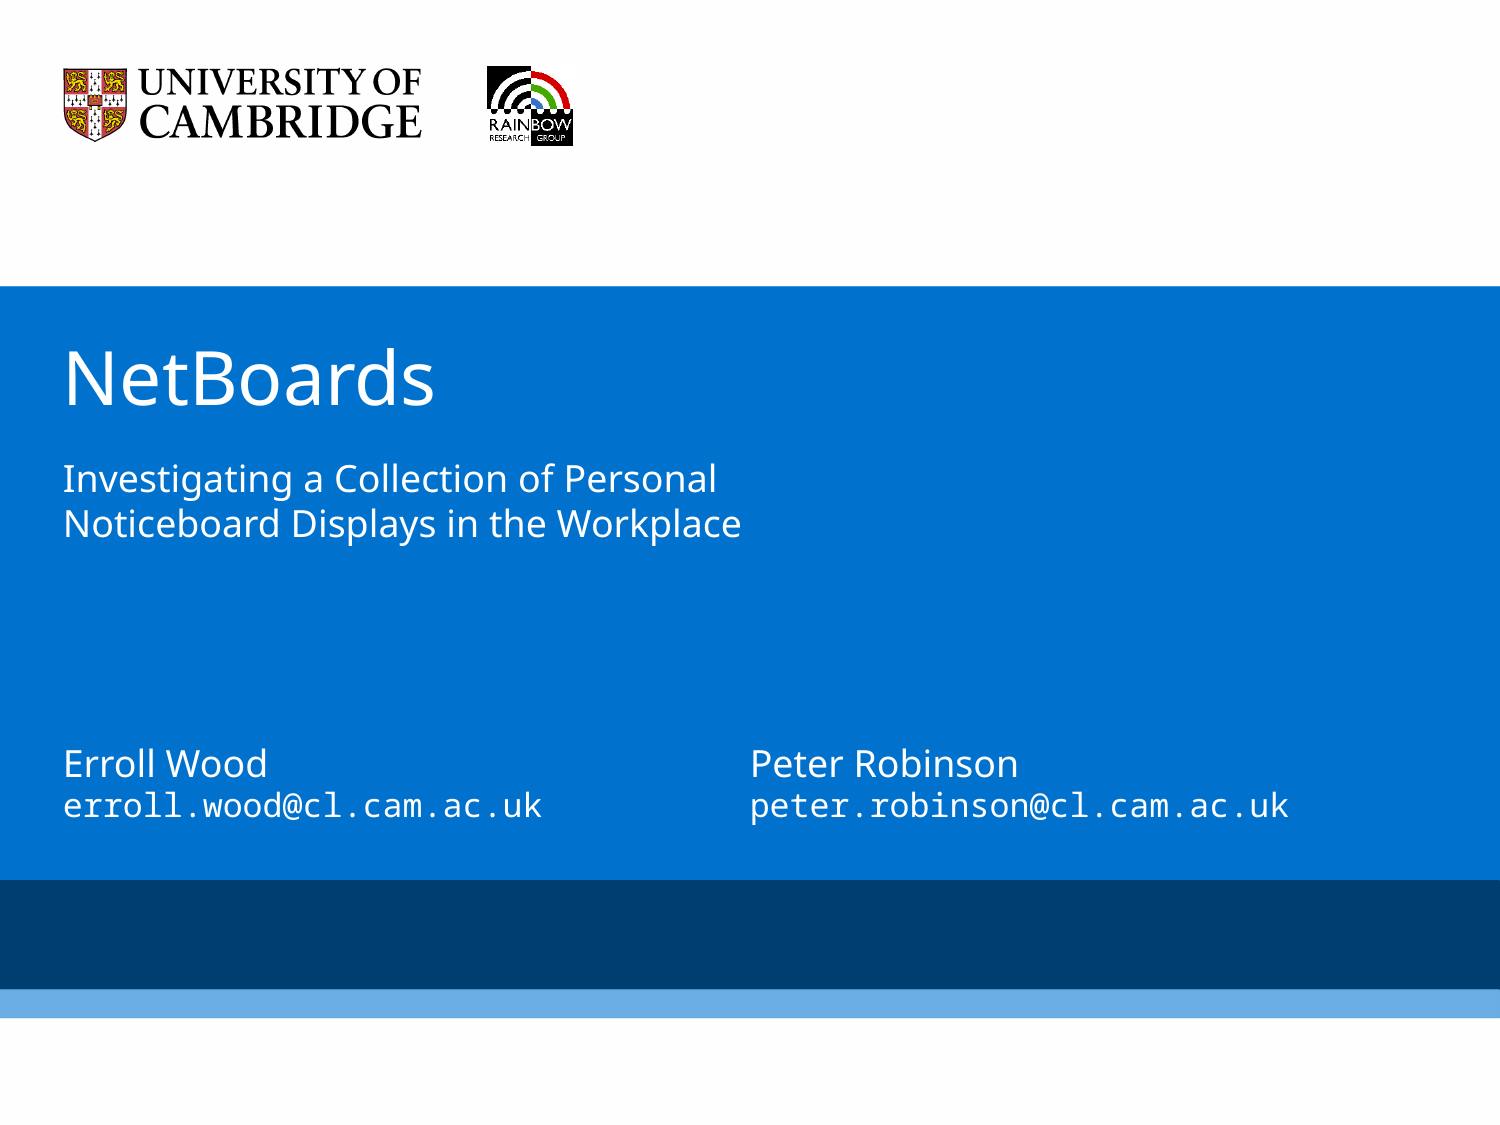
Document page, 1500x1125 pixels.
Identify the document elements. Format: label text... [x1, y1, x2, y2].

text_box Peter Robinson peter.robinson@cl.cam.ac.uk [749, 739, 1437, 829]
title NetBoards [63, 330, 1437, 426]
subtitle Investigating a Collection of Personal Noticeboard Displays in the Workplace [63, 455, 869, 544]
text_box Erroll Wood erroll.wood@cl.cam.ac.uk [63, 739, 749, 829]
picture [0, 0, 1500, 880]
picture [0, 1018, 1500, 1125]
